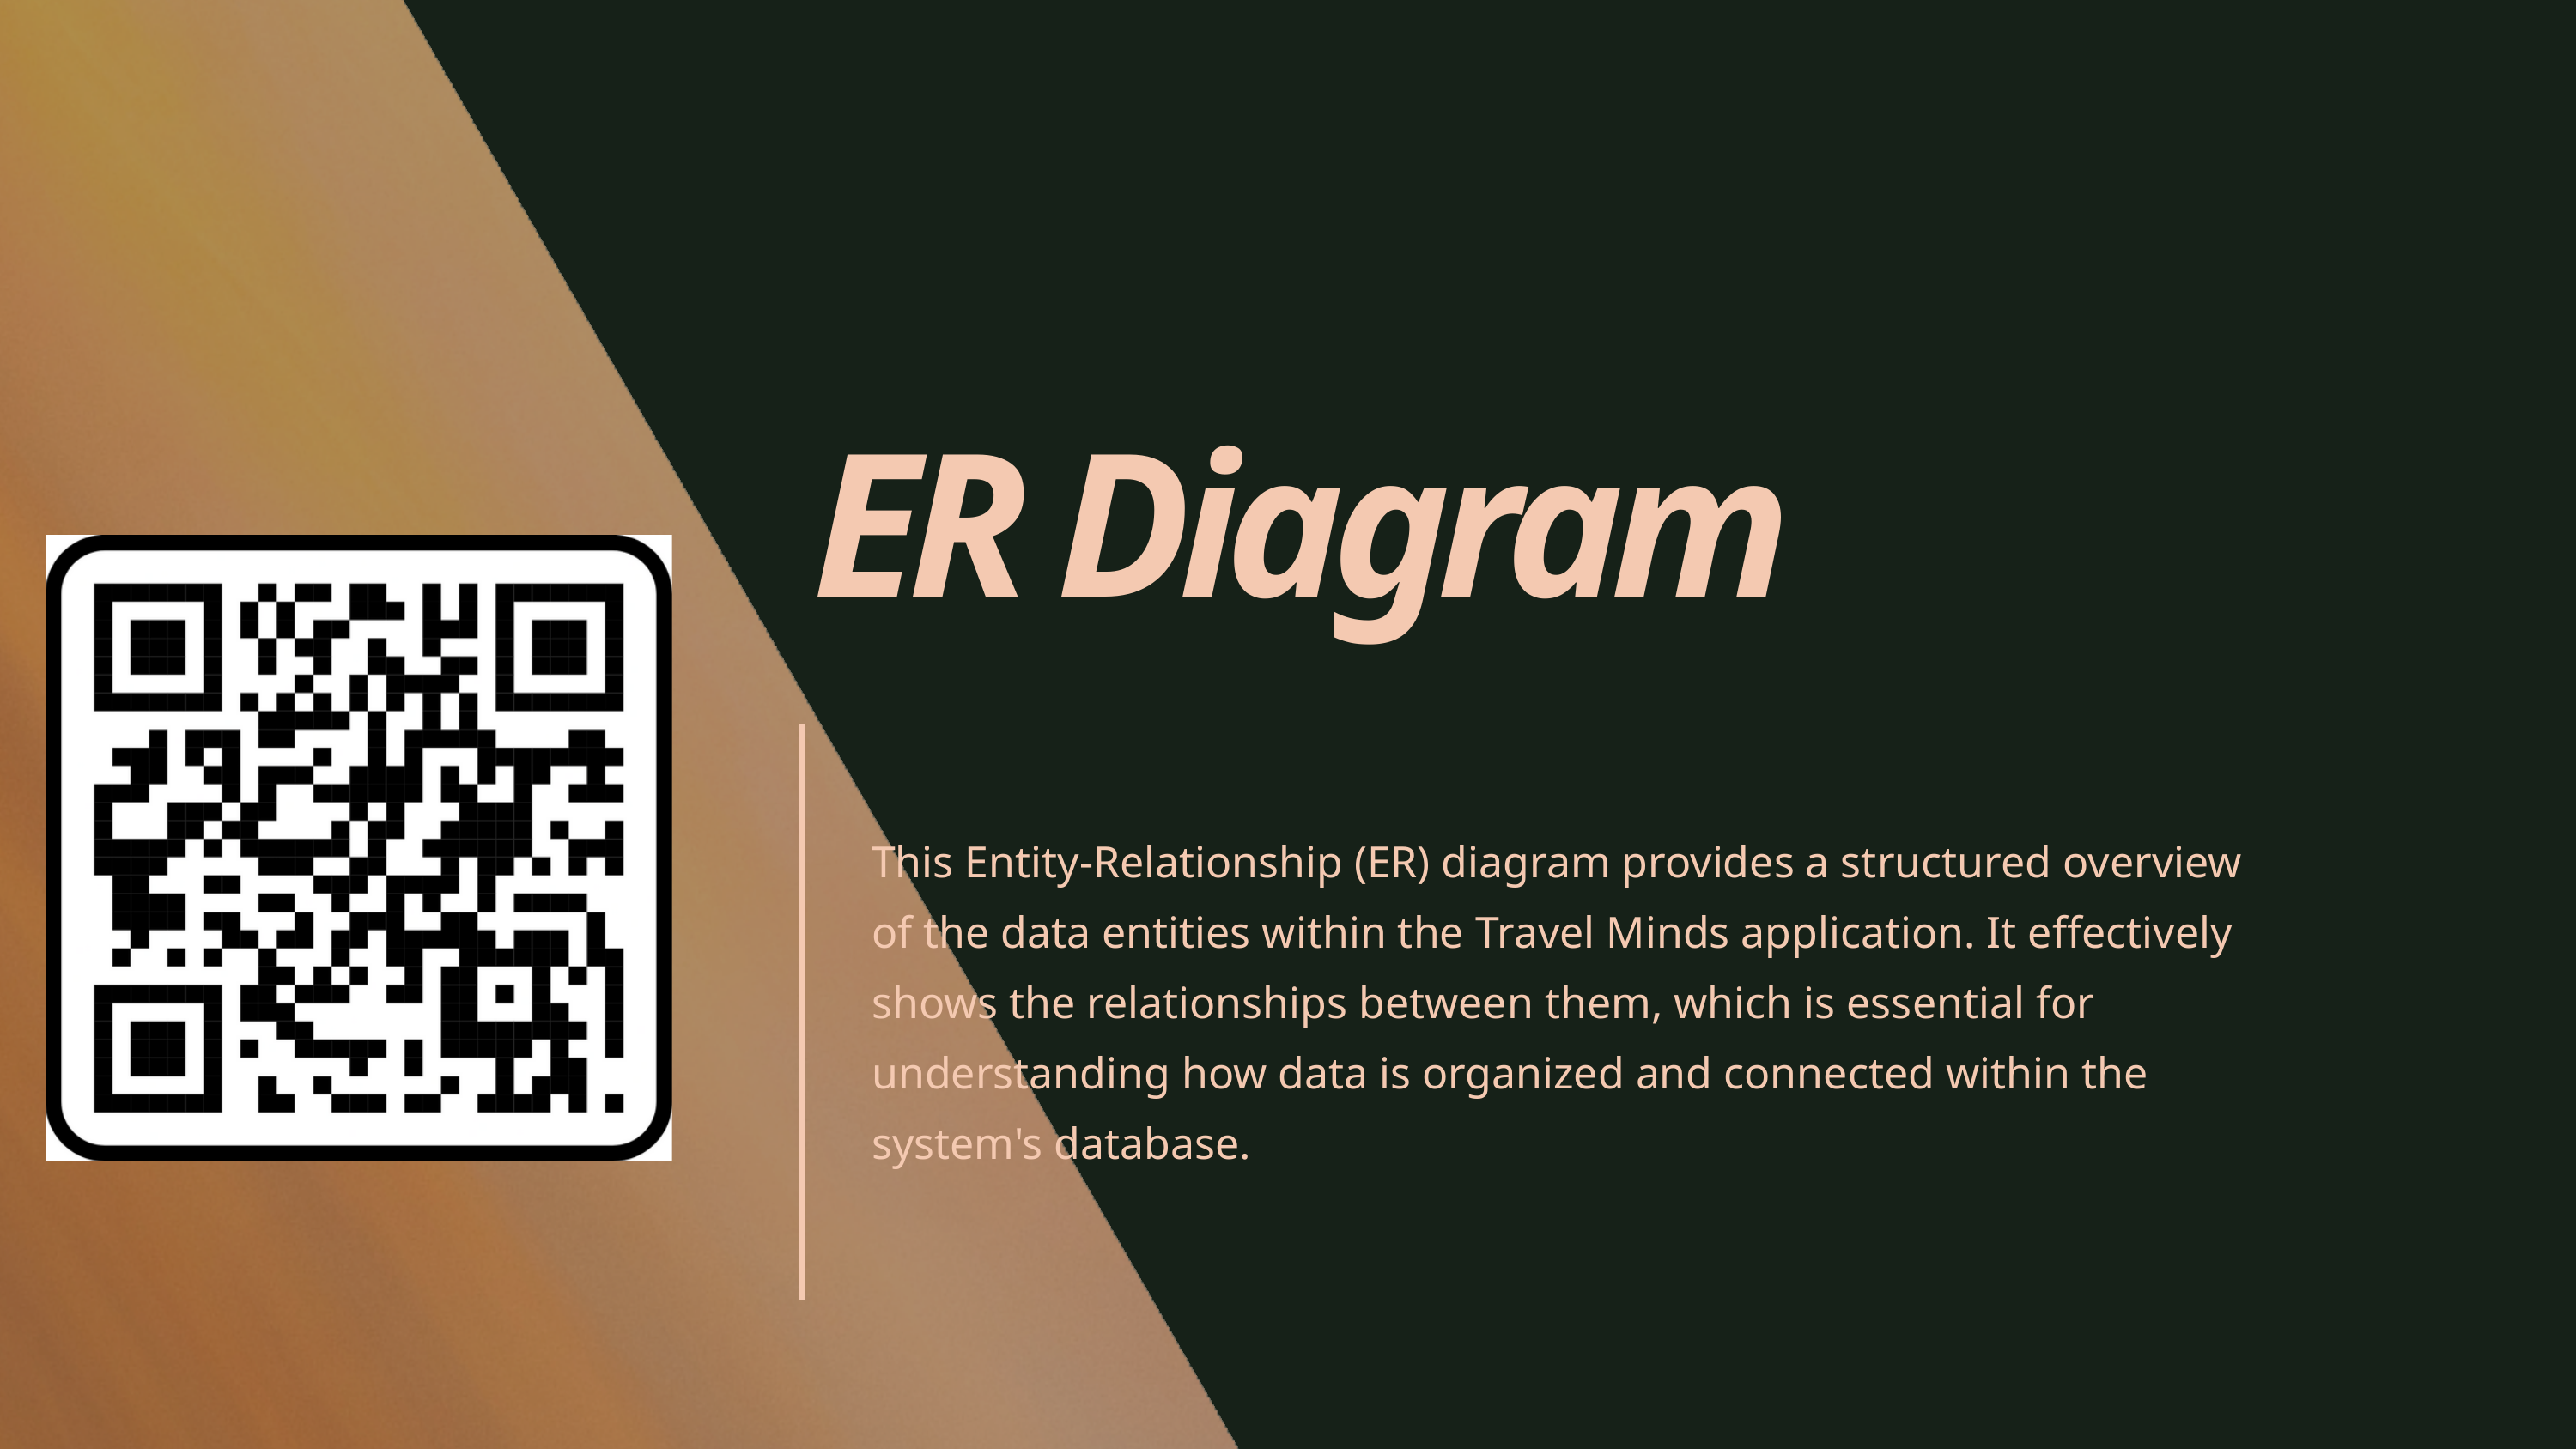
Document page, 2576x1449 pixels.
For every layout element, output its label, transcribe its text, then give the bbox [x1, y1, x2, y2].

text_box ER Diagram [873, 458, 1971, 815]
text_box This Entity-Relationship (ER) diagram provides a structured overview of the data entities within the Travel Minds application. It effectively shows the relationships between them, which is essential for understanding how data is organized and connected within the system's database. [873, 815, 2253, 1168]
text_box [0, 0, 867, 1449]
picture [867, 816, 1239, 1449]
